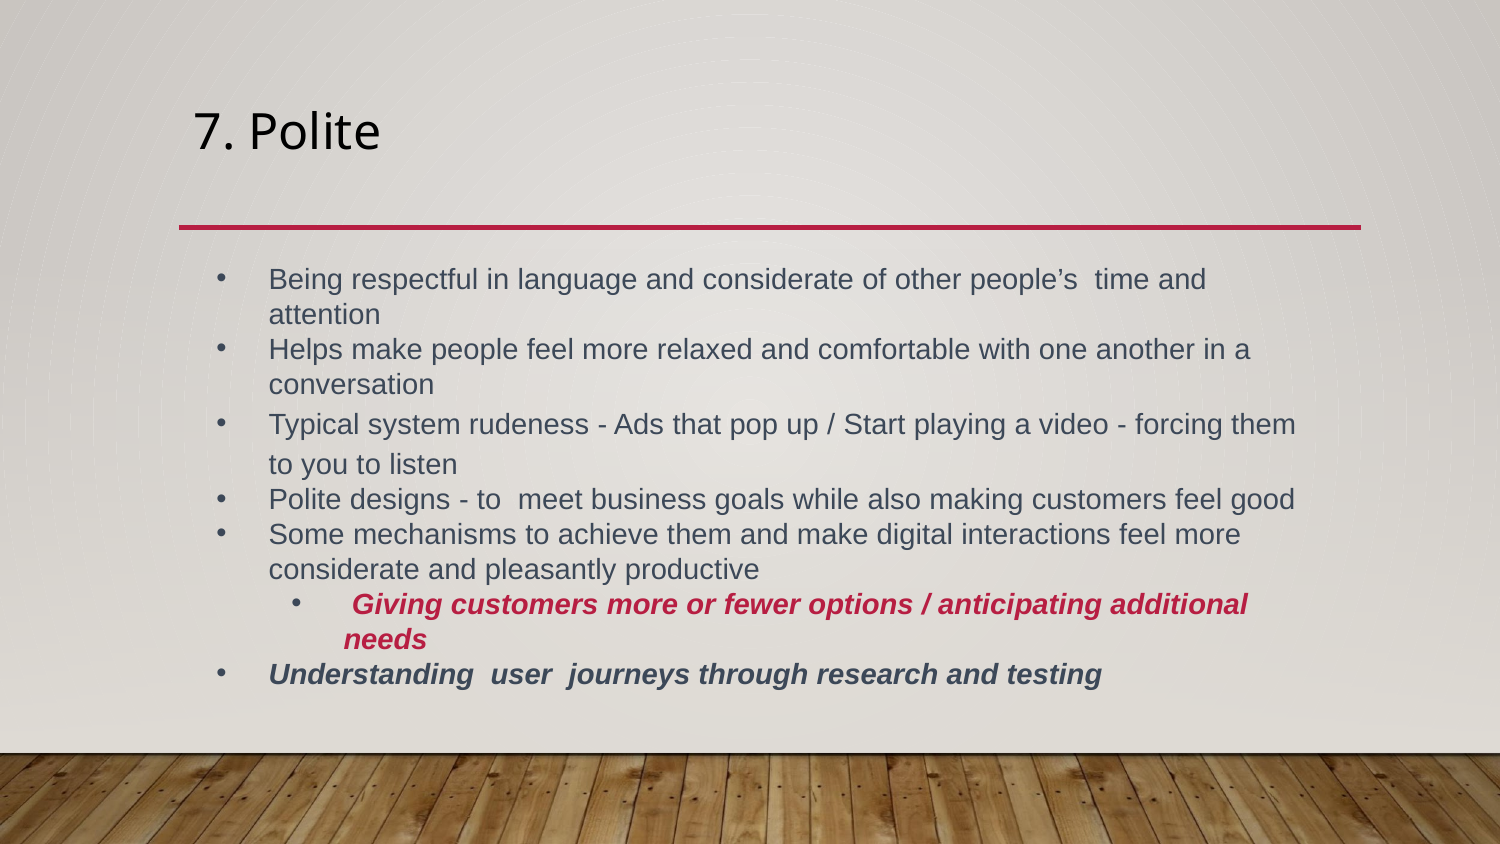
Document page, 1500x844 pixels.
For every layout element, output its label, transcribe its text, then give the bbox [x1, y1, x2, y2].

title 7. Polite [178, 98, 1361, 229]
picture [0, 753, 1500, 844]
list Being respectful in language and considerate of other people’s time and attention Helps make people feel more relaxed and comfortable with one another in a conversation Typical system rudeness - Ads that pop up / Start playing a video - forcing them to you to listen Polite designs - to meet business goals while also making customers feel good Some mechanisms to achieve them and make digital interactions feel more considerate and pleasantly productive Giving customers more or fewer options / anticipating additional needs Understanding user journeys through research and testing [178, 247, 1446, 703]
